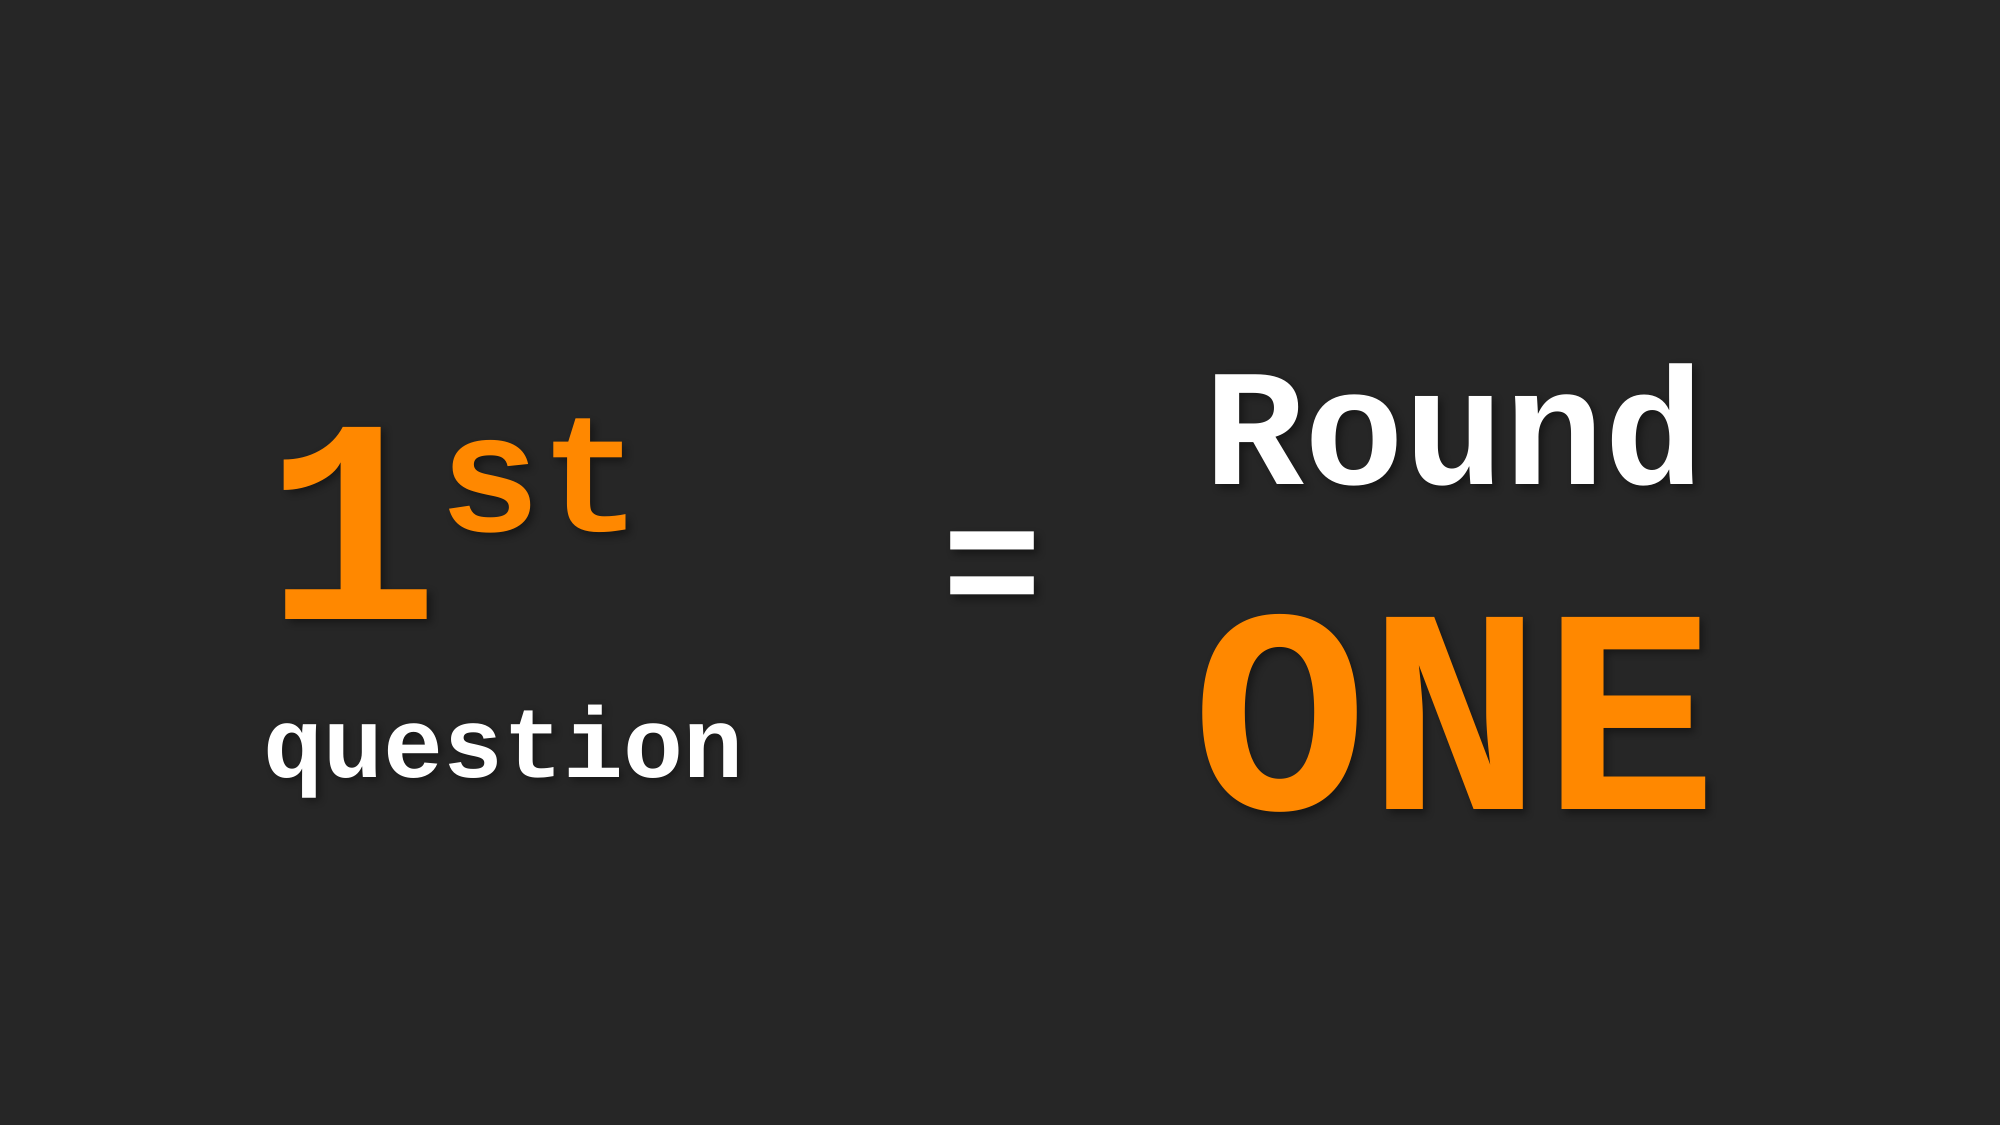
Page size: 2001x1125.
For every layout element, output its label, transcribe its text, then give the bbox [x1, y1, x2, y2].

text_box = [877, 444, 1015, 660]
text_box Round ONE [1017, 310, 1893, 876]
text_box 1st question [66, 319, 940, 805]
